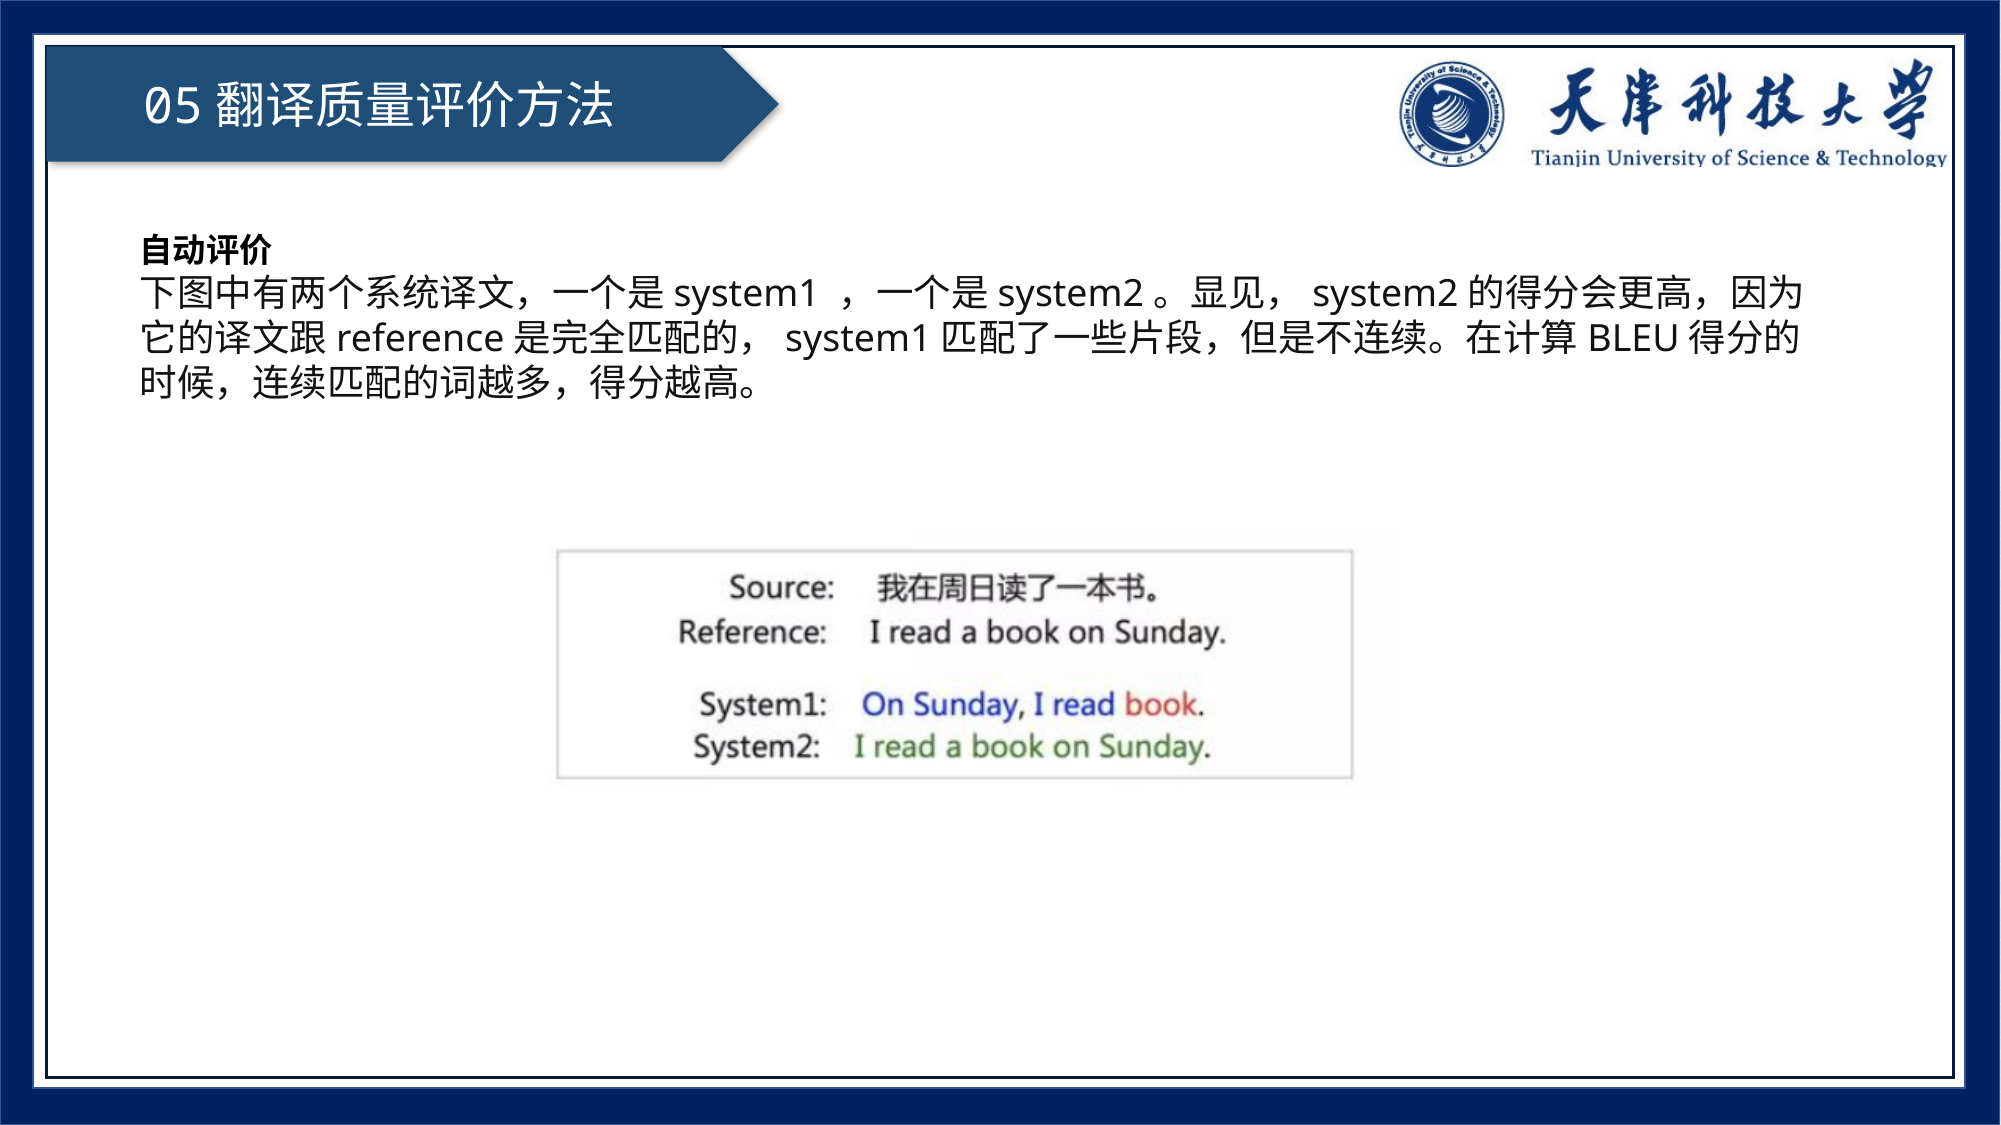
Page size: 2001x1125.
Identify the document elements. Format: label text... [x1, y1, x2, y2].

text_box [45, 45, 1954, 1079]
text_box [46, 46, 779, 162]
text_box [34, 35, 1964, 1087]
text_box 自动评价 下图中有两个系统译文，一个是system1 ，一个是system2。显见，system2的得分会更高，因为它的译文跟reference是完全匹配的，system1匹配了一些片段，但是不连续。在计算BLEU得分的时候，连续匹配的词越多，得分越高。 [128, 223, 1850, 455]
picture [516, 527, 1398, 800]
text_box [0, 0, 2000, 1125]
picture [1397, 55, 1950, 167]
